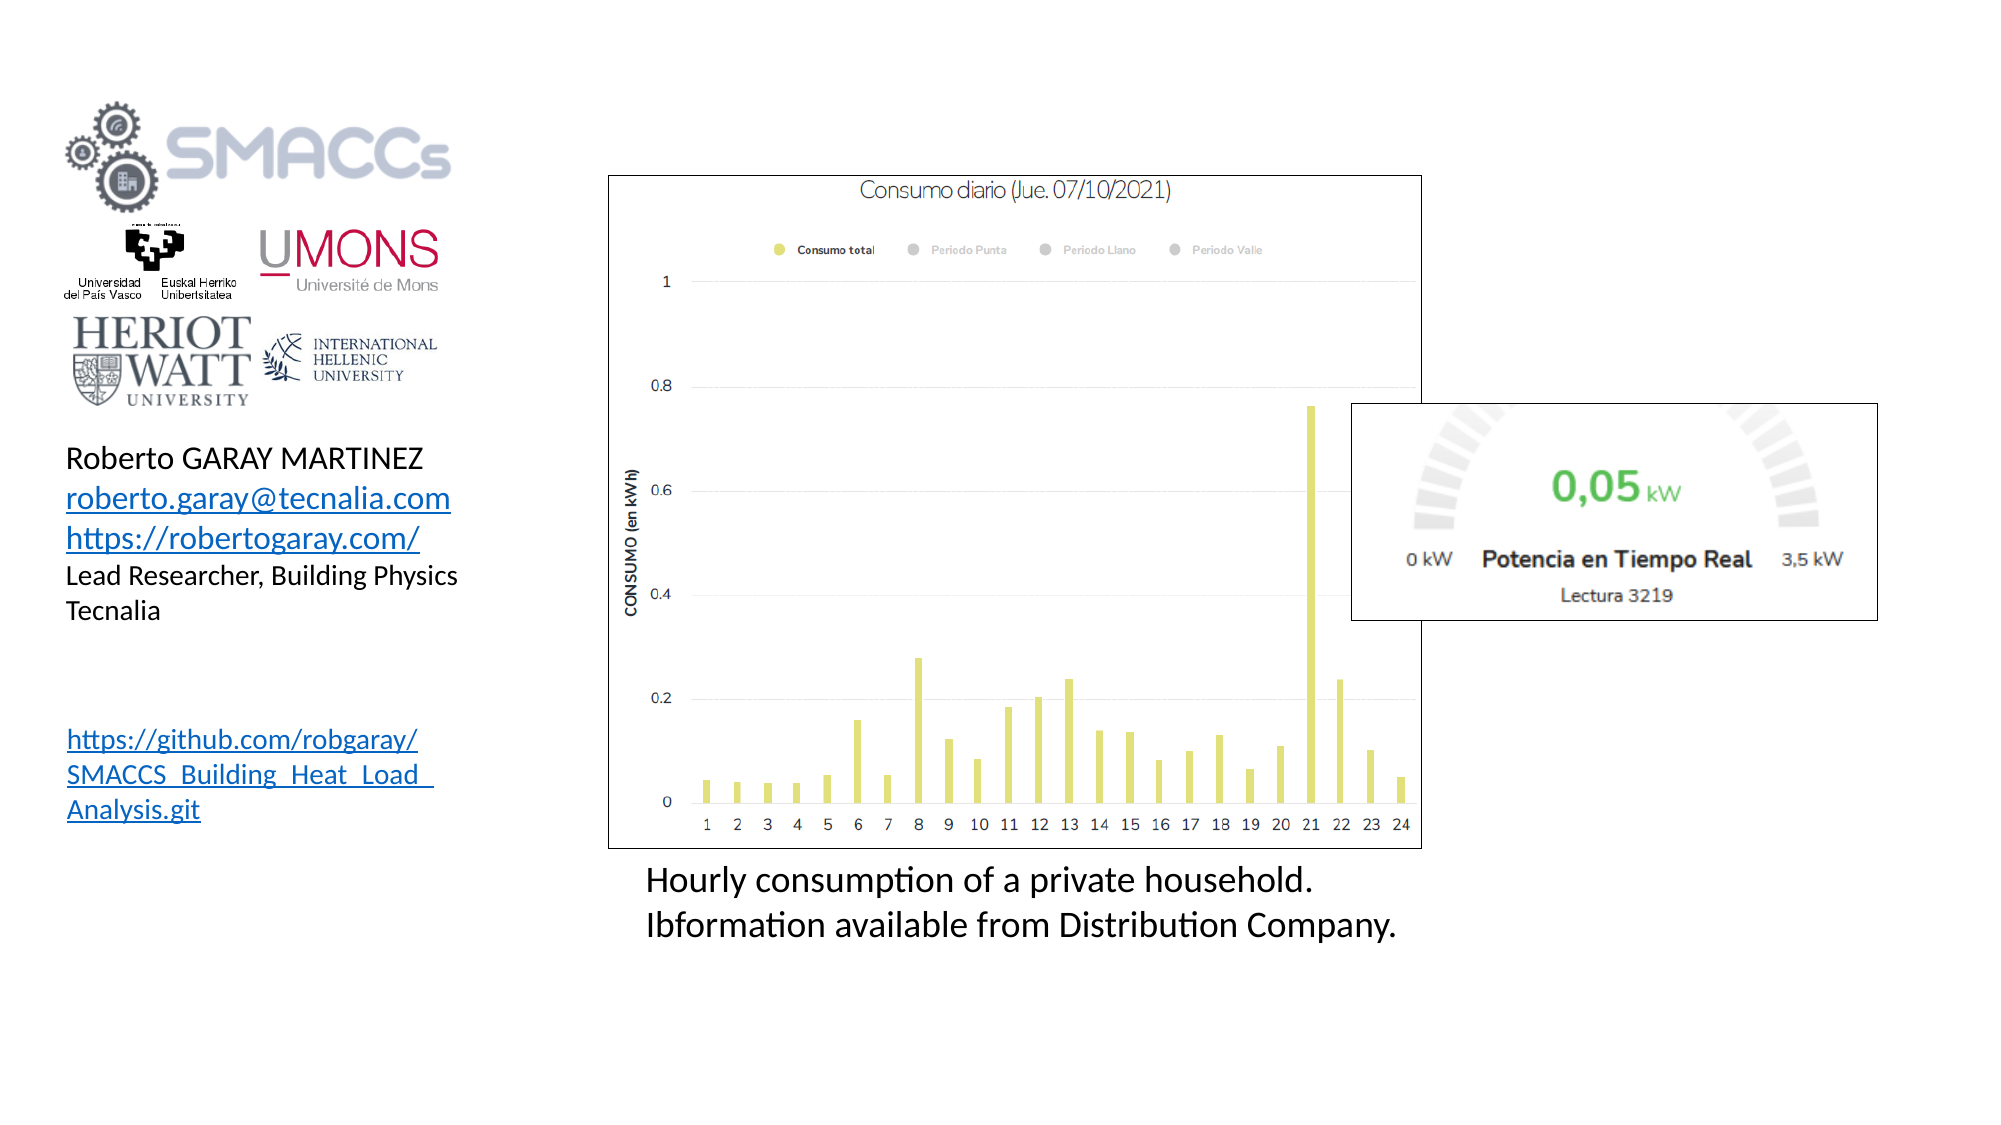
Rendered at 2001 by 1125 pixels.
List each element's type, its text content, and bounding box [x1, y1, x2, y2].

text_box Hourly consumption of a private household. Ibformation available from Distribution Company. [631, 849, 1414, 953]
picture [73, 316, 251, 406]
picture [607, 175, 1878, 849]
picture [260, 229, 438, 291]
picture [260, 324, 438, 390]
picture [62, 218, 240, 307]
